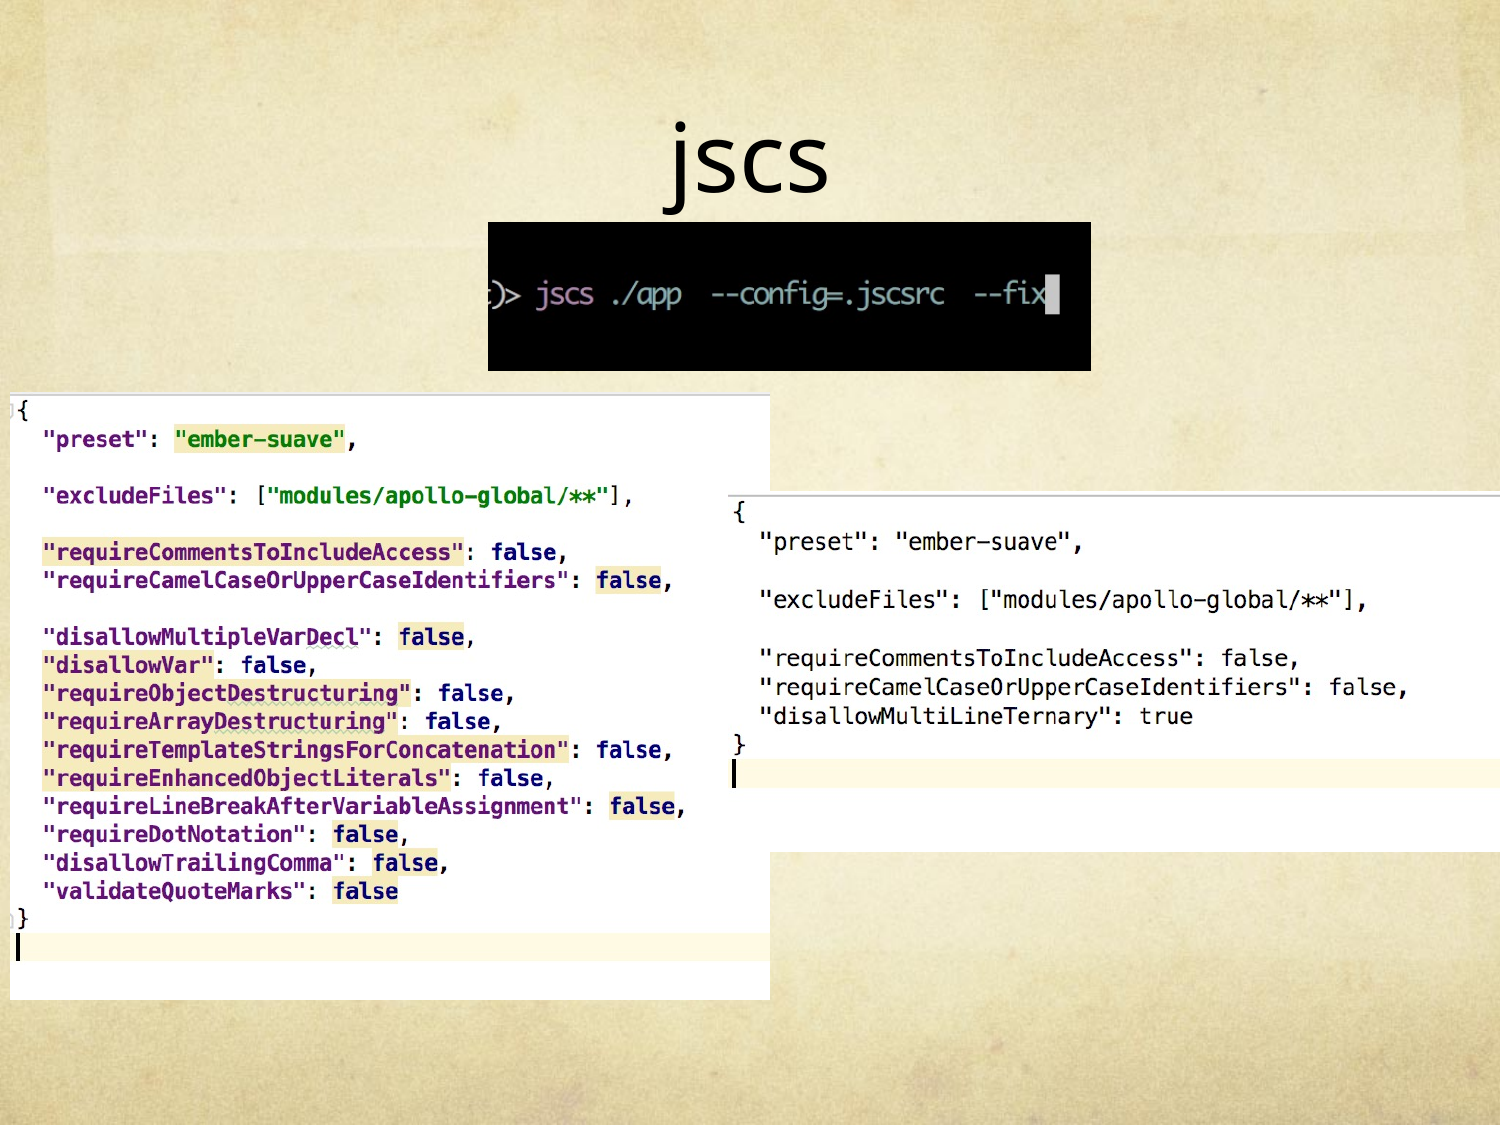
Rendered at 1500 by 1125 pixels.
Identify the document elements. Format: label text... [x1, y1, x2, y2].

title jscs [150, 82, 1350, 225]
picture [0, 0, 1500, 1125]
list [0, 392, 938, 1000]
